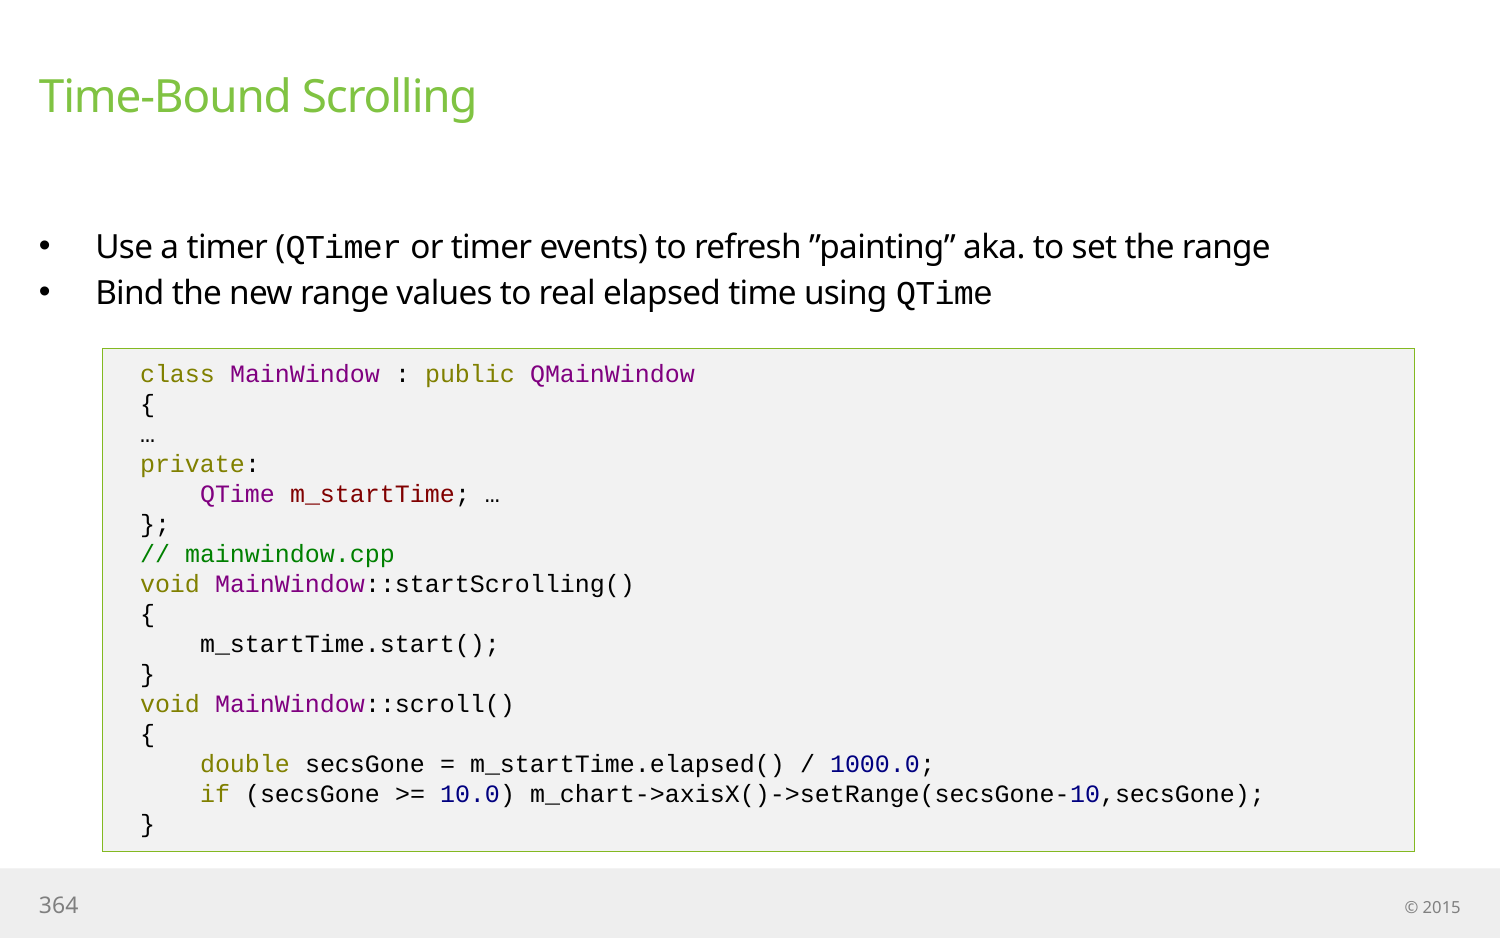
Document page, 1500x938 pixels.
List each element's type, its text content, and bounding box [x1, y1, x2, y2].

footer © 2015 [1188, 896, 1461, 917]
title Time-Bound Scrolling [39, 66, 1052, 195]
list Use a timer (QTimer or timer events) to refresh ”painting” aka. to set the range Bind the new range values to real elapsed time using QTime [39, 224, 1471, 342]
slide_number 364 [39, 892, 410, 921]
text_box class MainWindow : public QMainWindow { … private: QTime m_startTime; … }; // mainwindow.cpp void MainWindow::startScrolling() { m_startTime.start(); } void MainWindow::scroll() { double secsGone = m_startTime.elapsed() / 1000.0; if (secsGone >= 10.0) m_chart->axisX()->setRange(secsGone-10,secsGone); } [102, 348, 1415, 852]
